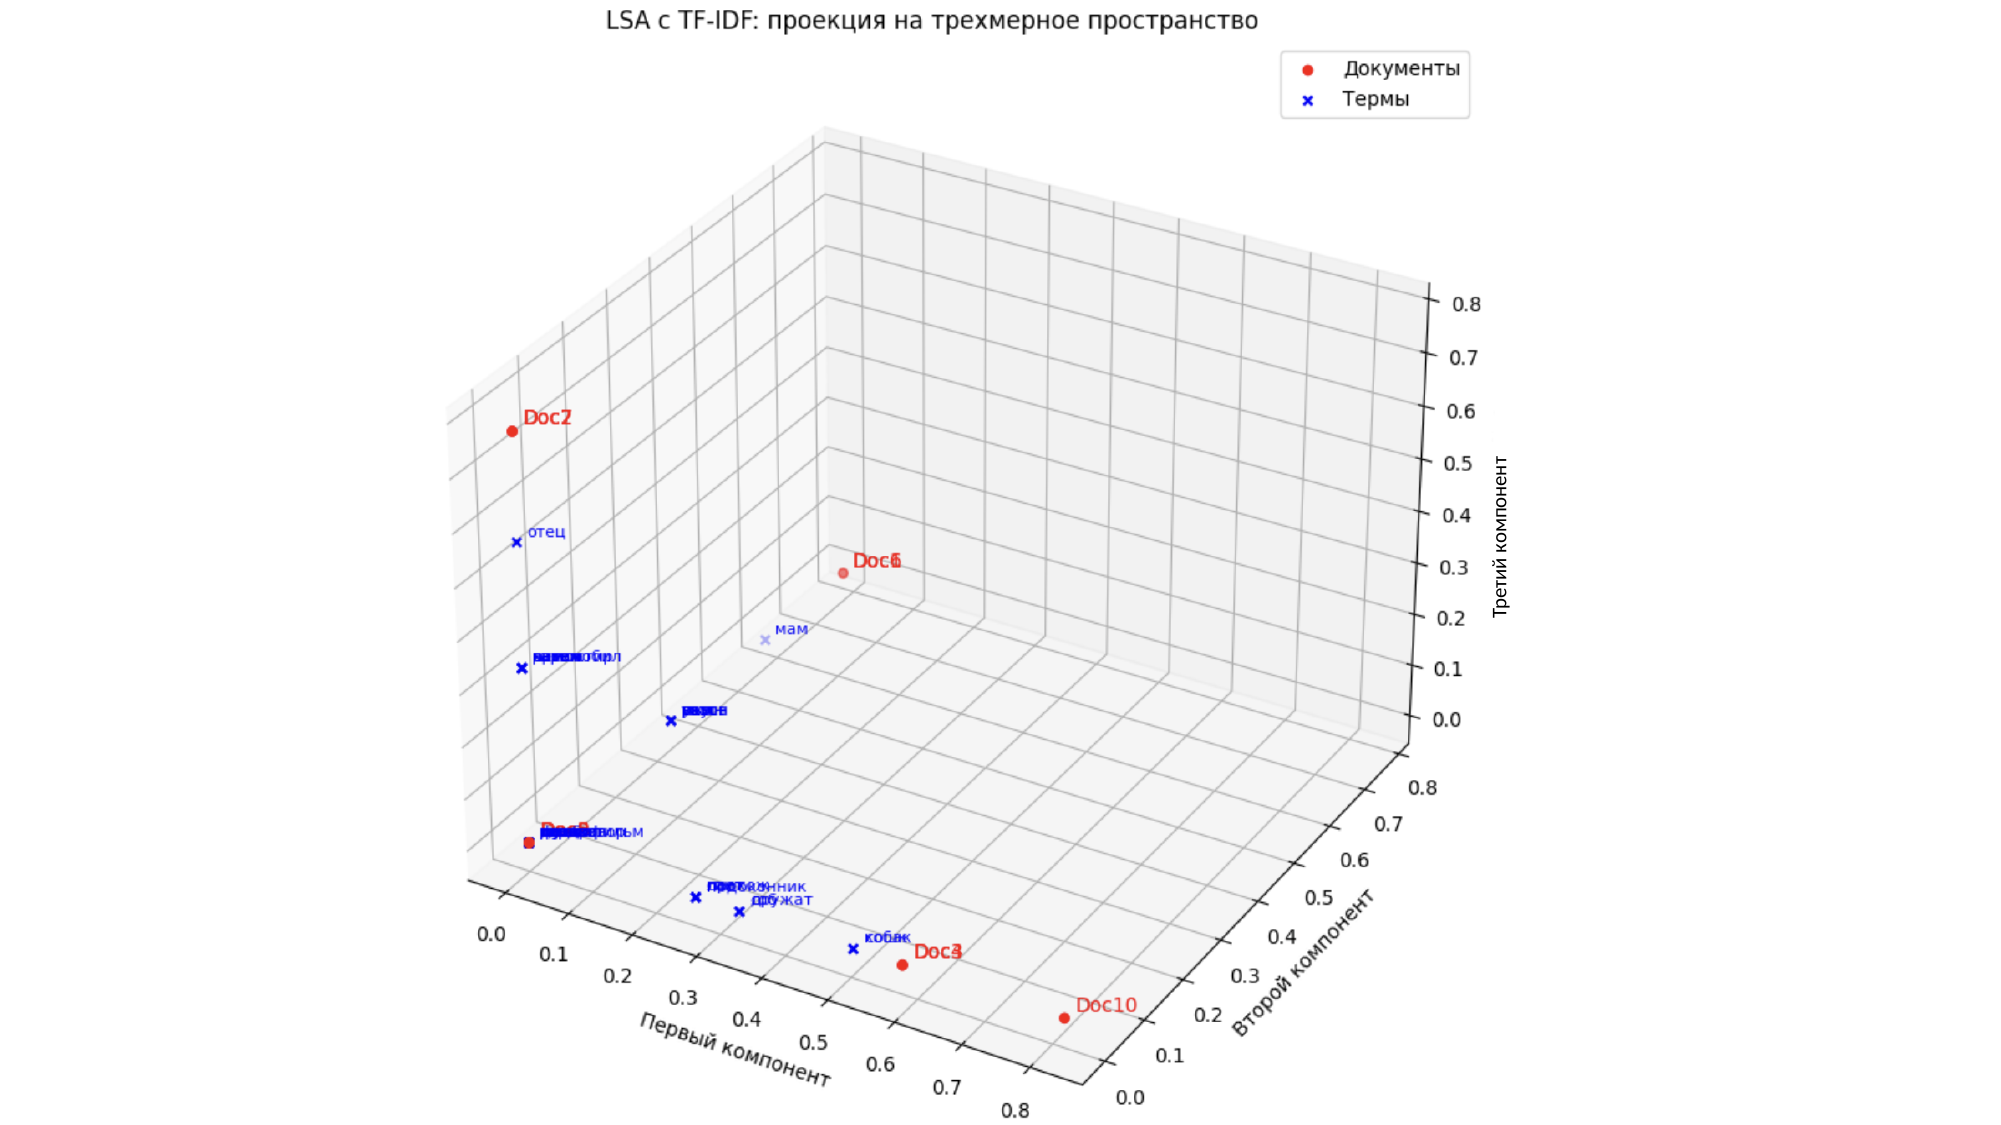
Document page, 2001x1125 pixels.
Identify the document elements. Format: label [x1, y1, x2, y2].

picture [433, 0, 1546, 1125]
